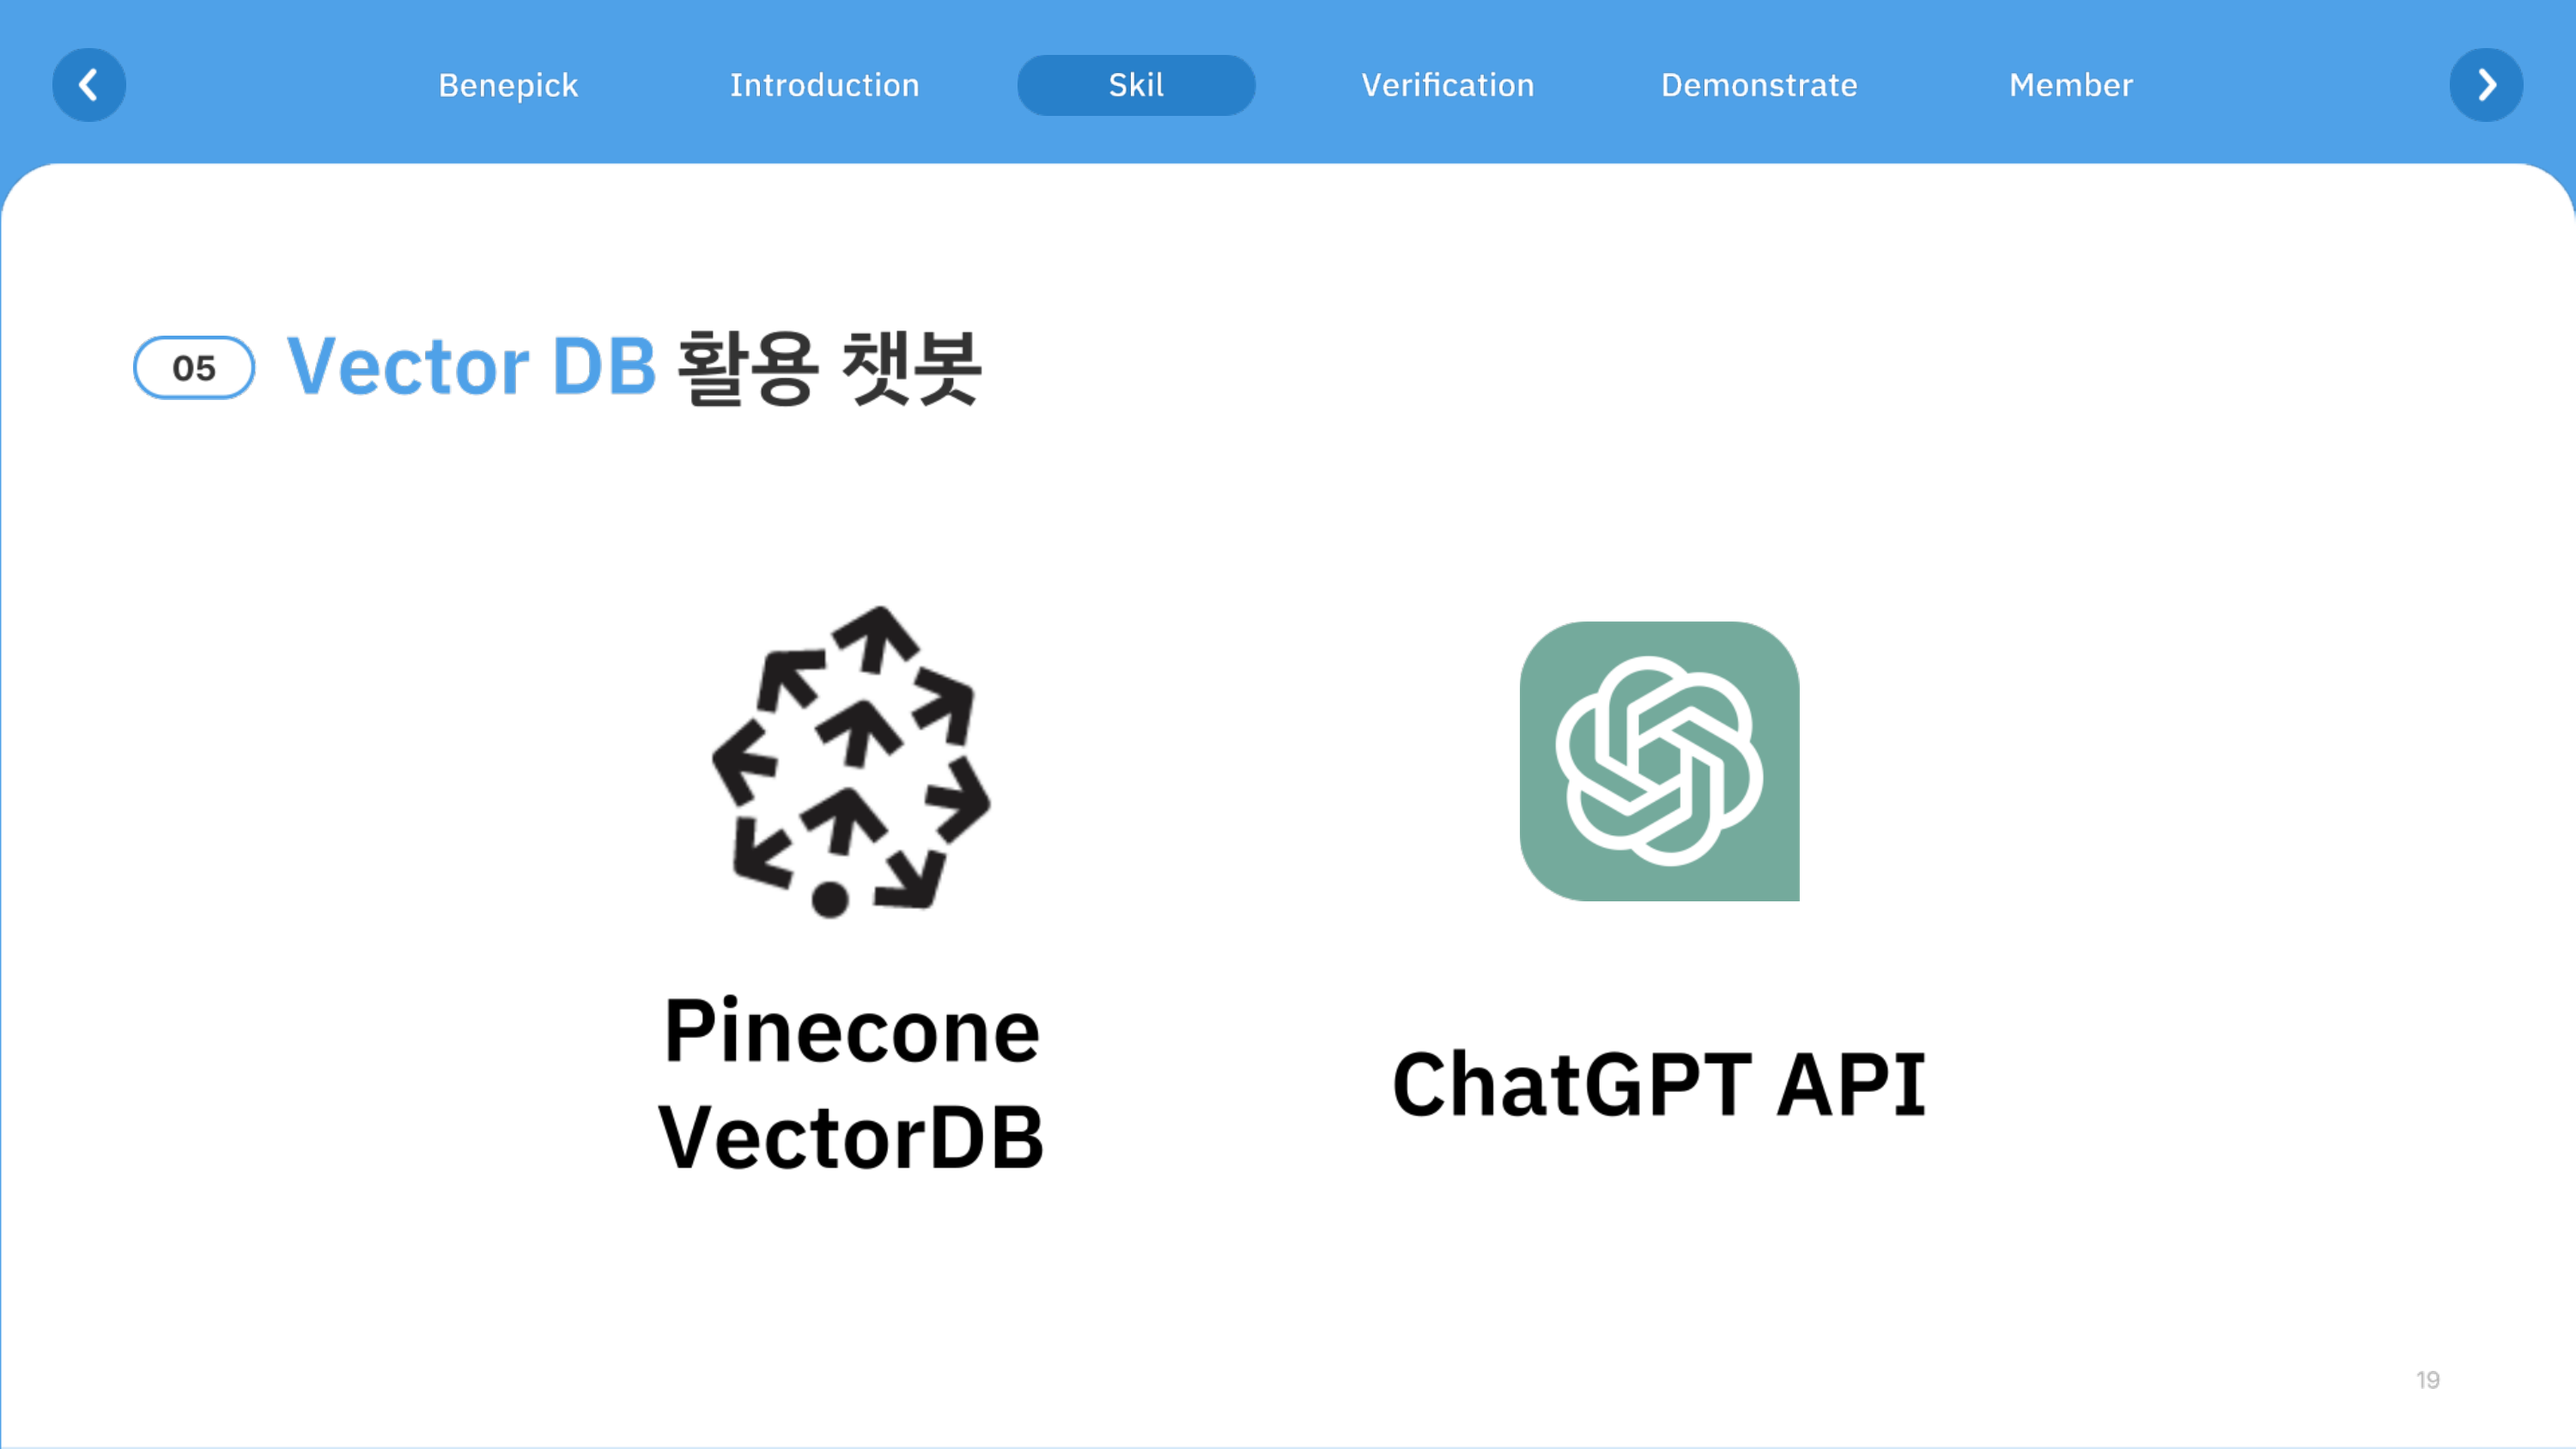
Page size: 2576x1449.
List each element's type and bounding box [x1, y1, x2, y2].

picture [241, 924, 2132, 1273]
text_box [0, 162, 2576, 1449]
picture [310, 45, 2231, 142]
text_box [2450, 47, 2524, 122]
text_box [618, 528, 1085, 923]
text_box [1520, 621, 1801, 901]
text_box [133, 336, 257, 401]
text_box [52, 47, 126, 122]
picture [262, 287, 1057, 499]
picture [1946, 1351, 2576, 1417]
